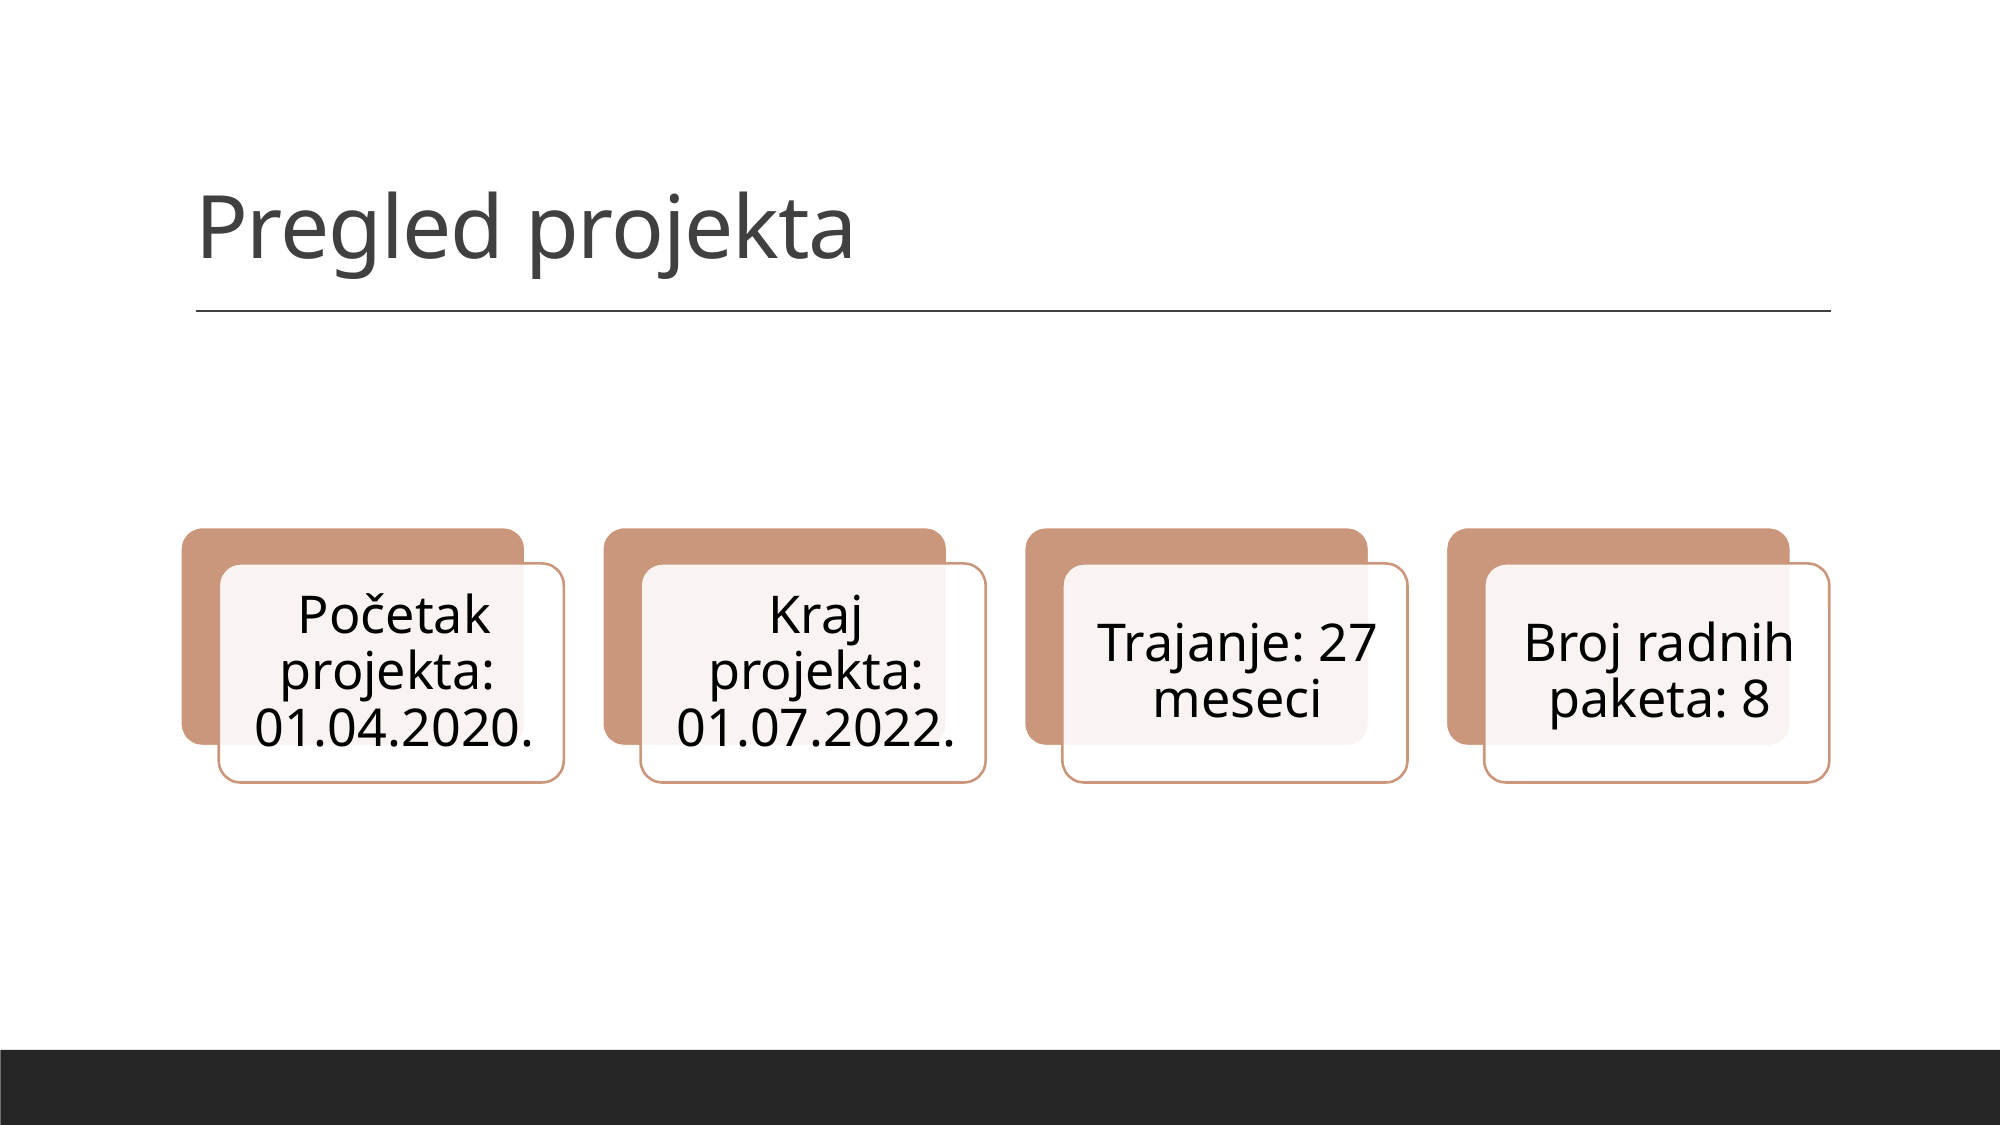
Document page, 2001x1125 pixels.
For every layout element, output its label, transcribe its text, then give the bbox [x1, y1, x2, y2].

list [179, 343, 1831, 966]
title Pregled projekta [180, 47, 1830, 285]
